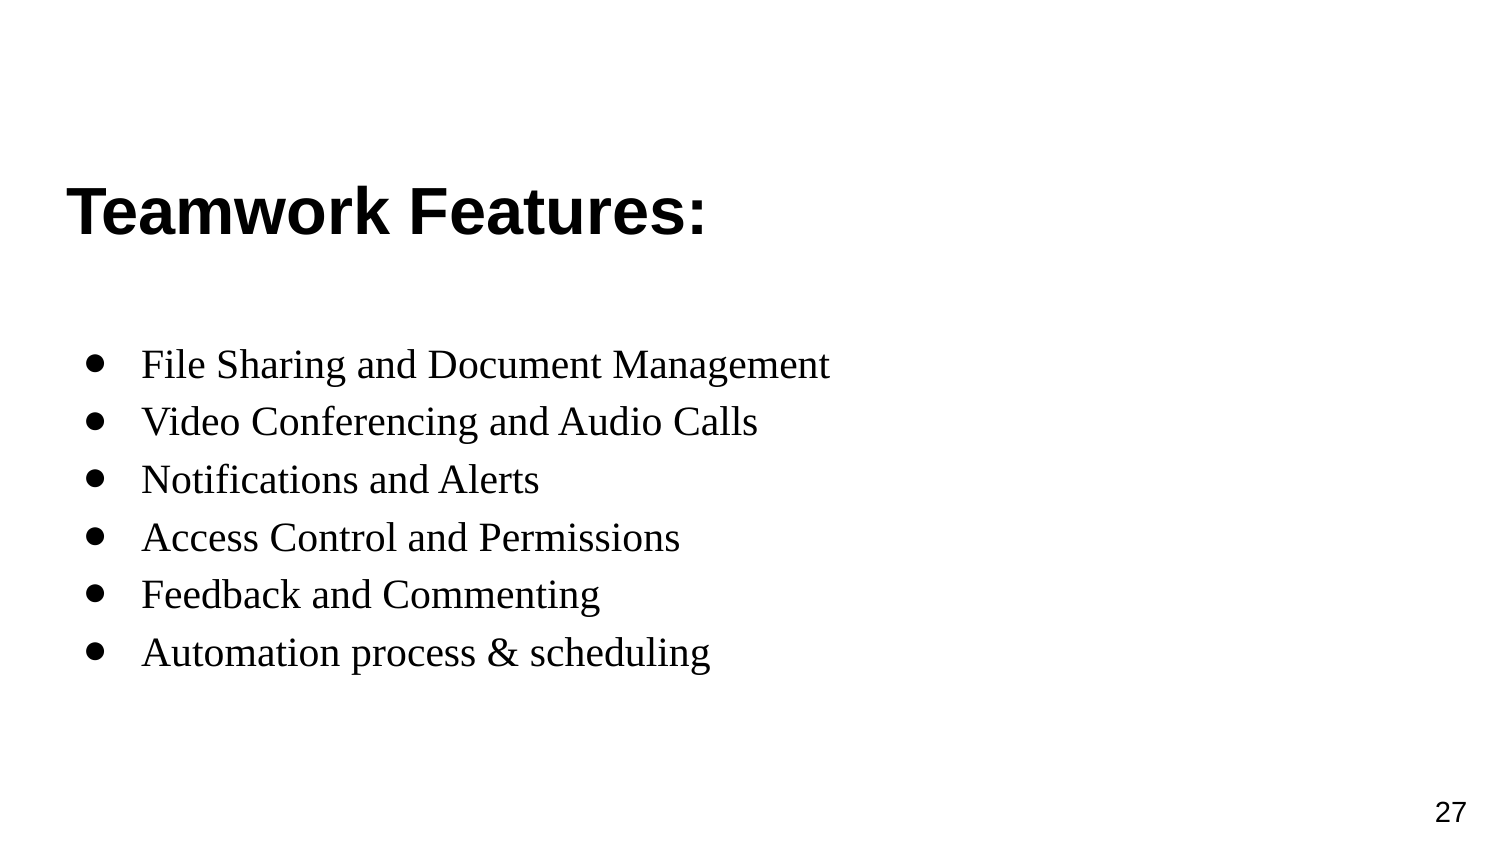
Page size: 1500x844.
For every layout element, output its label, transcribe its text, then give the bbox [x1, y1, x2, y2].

subtitle File Sharing and Document Management Video Conferencing and Audio Calls Notifications and Alerts Access Control and Permissions Feedback and Commenting Automation process & scheduling [51, 313, 1449, 814]
title Teamwork Features: [51, 122, 1449, 263]
text_box 27 [1420, 778, 1500, 844]
